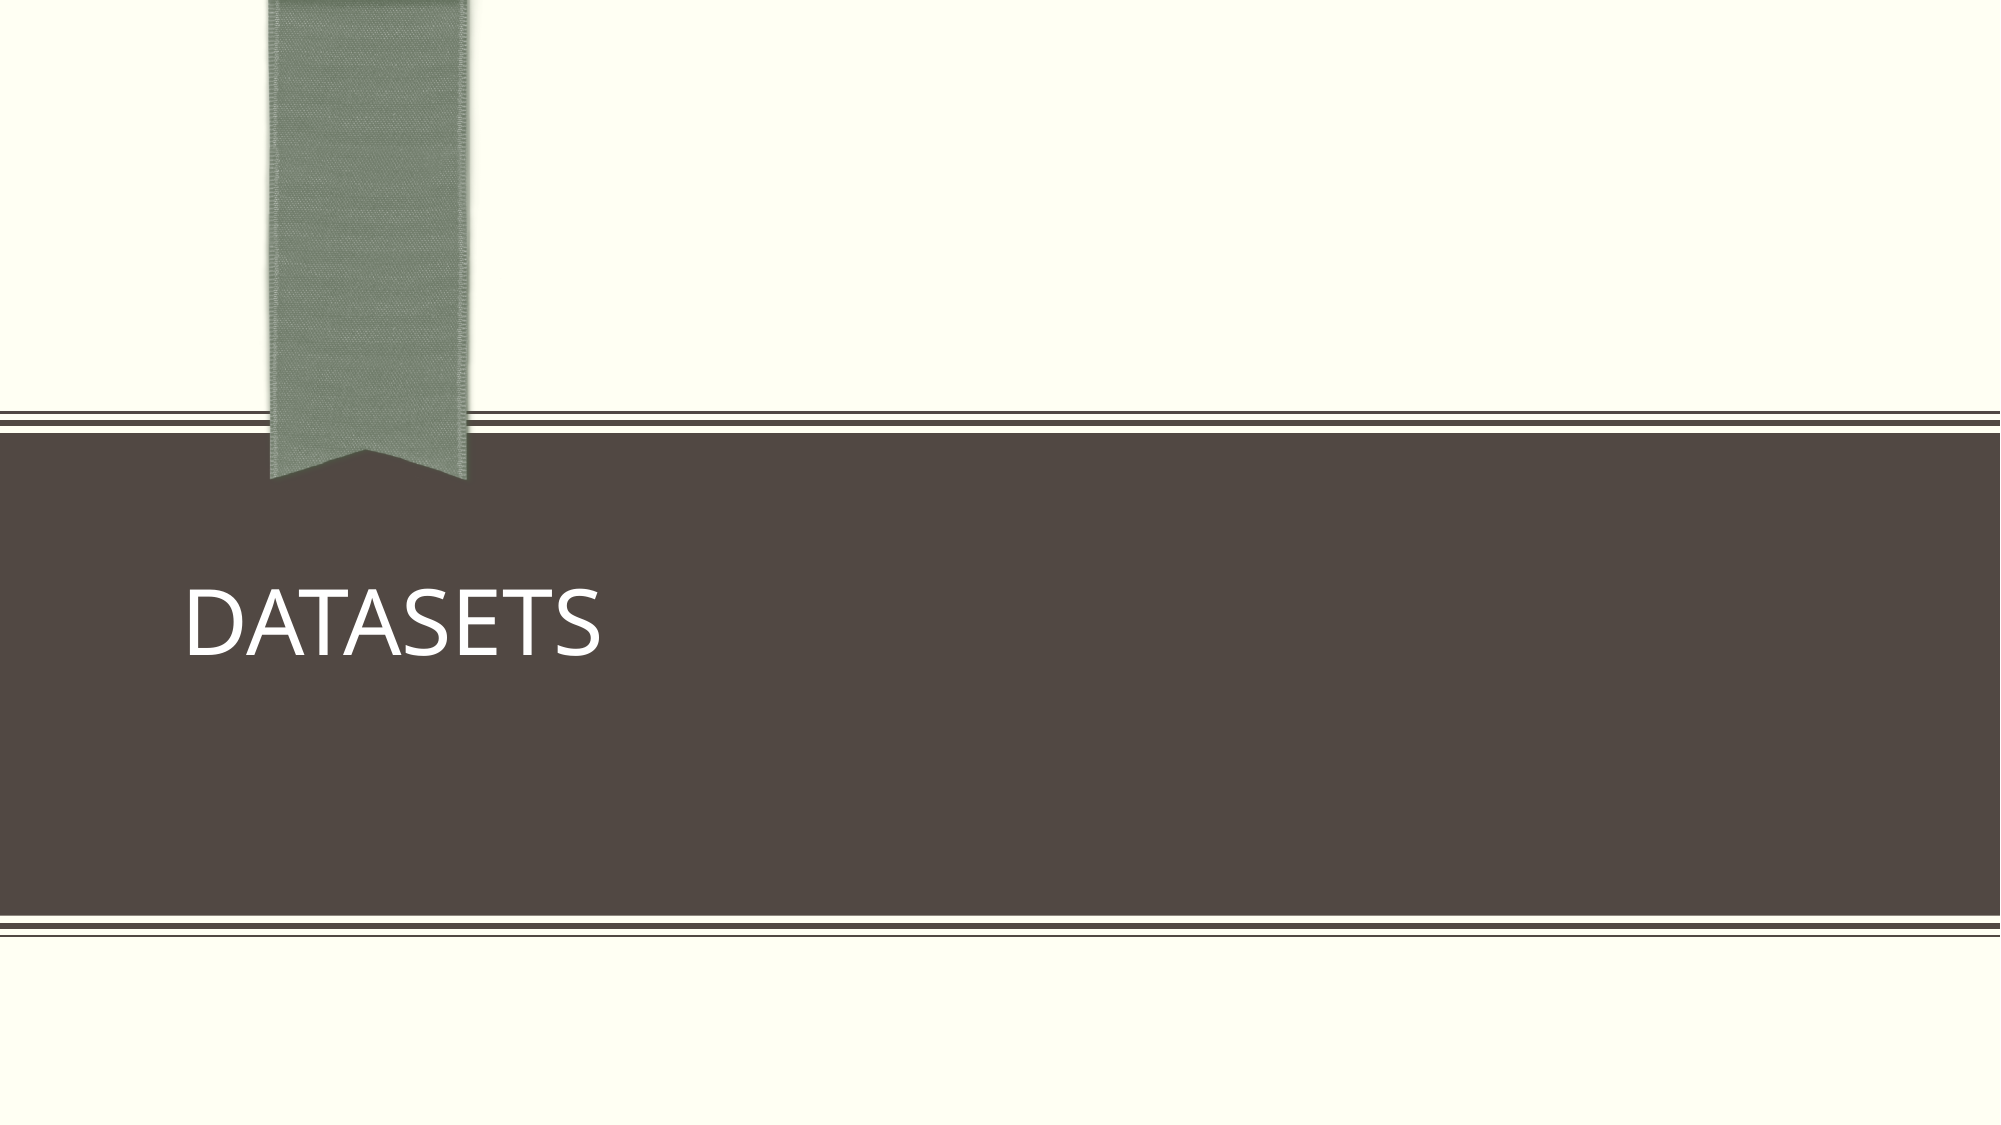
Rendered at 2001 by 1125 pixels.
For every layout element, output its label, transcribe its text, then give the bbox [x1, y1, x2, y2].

title Datasets [181, 487, 1834, 764]
